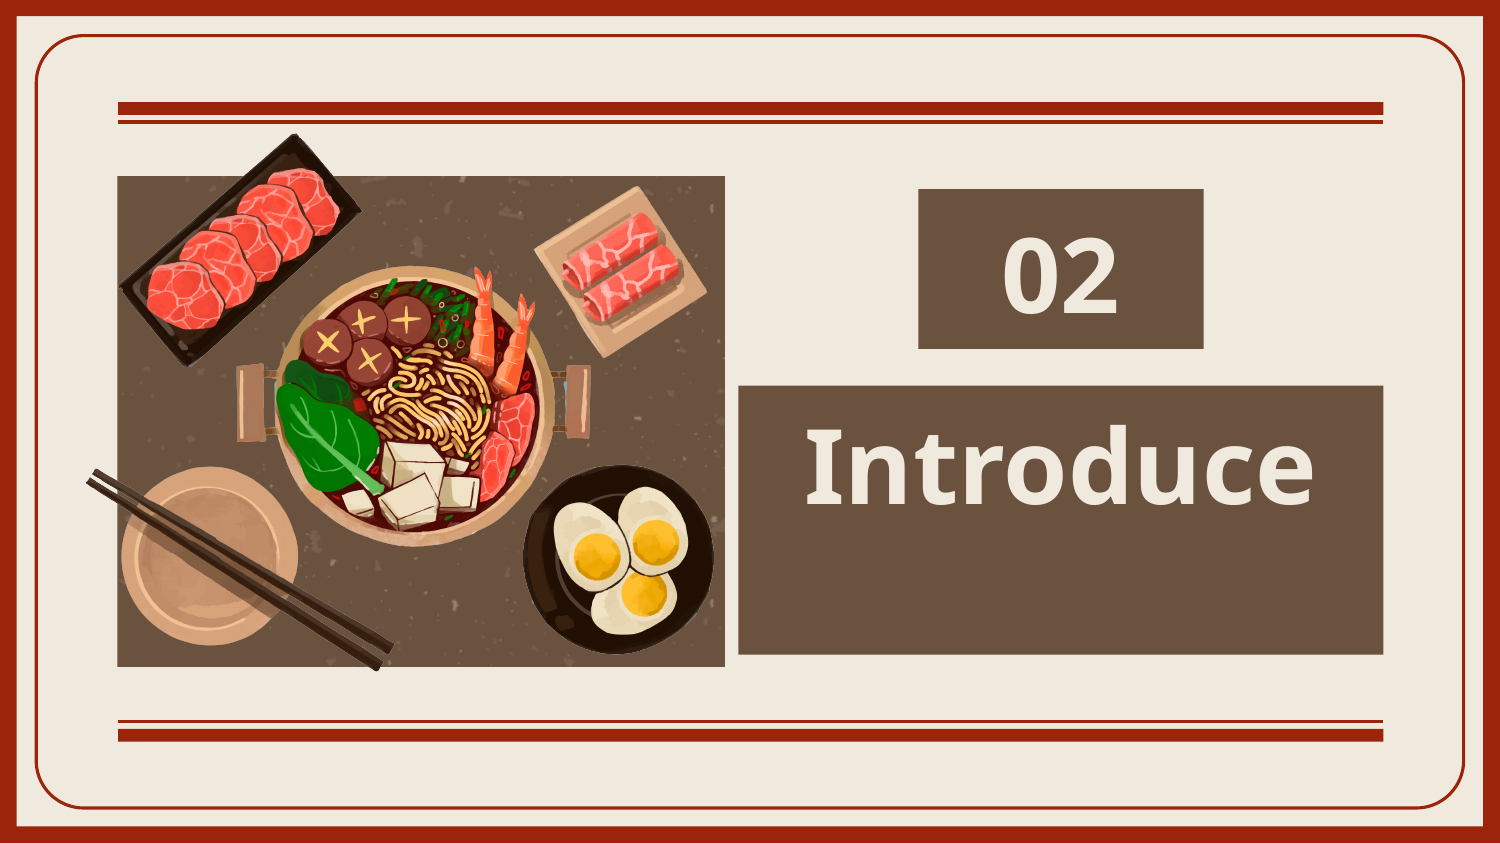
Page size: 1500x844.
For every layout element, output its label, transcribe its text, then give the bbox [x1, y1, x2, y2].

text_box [117, 721, 1384, 742]
title 02 [918, 189, 1204, 349]
picture [68, 121, 736, 683]
title Introduce Team [738, 385, 1384, 655]
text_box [117, 101, 1384, 123]
